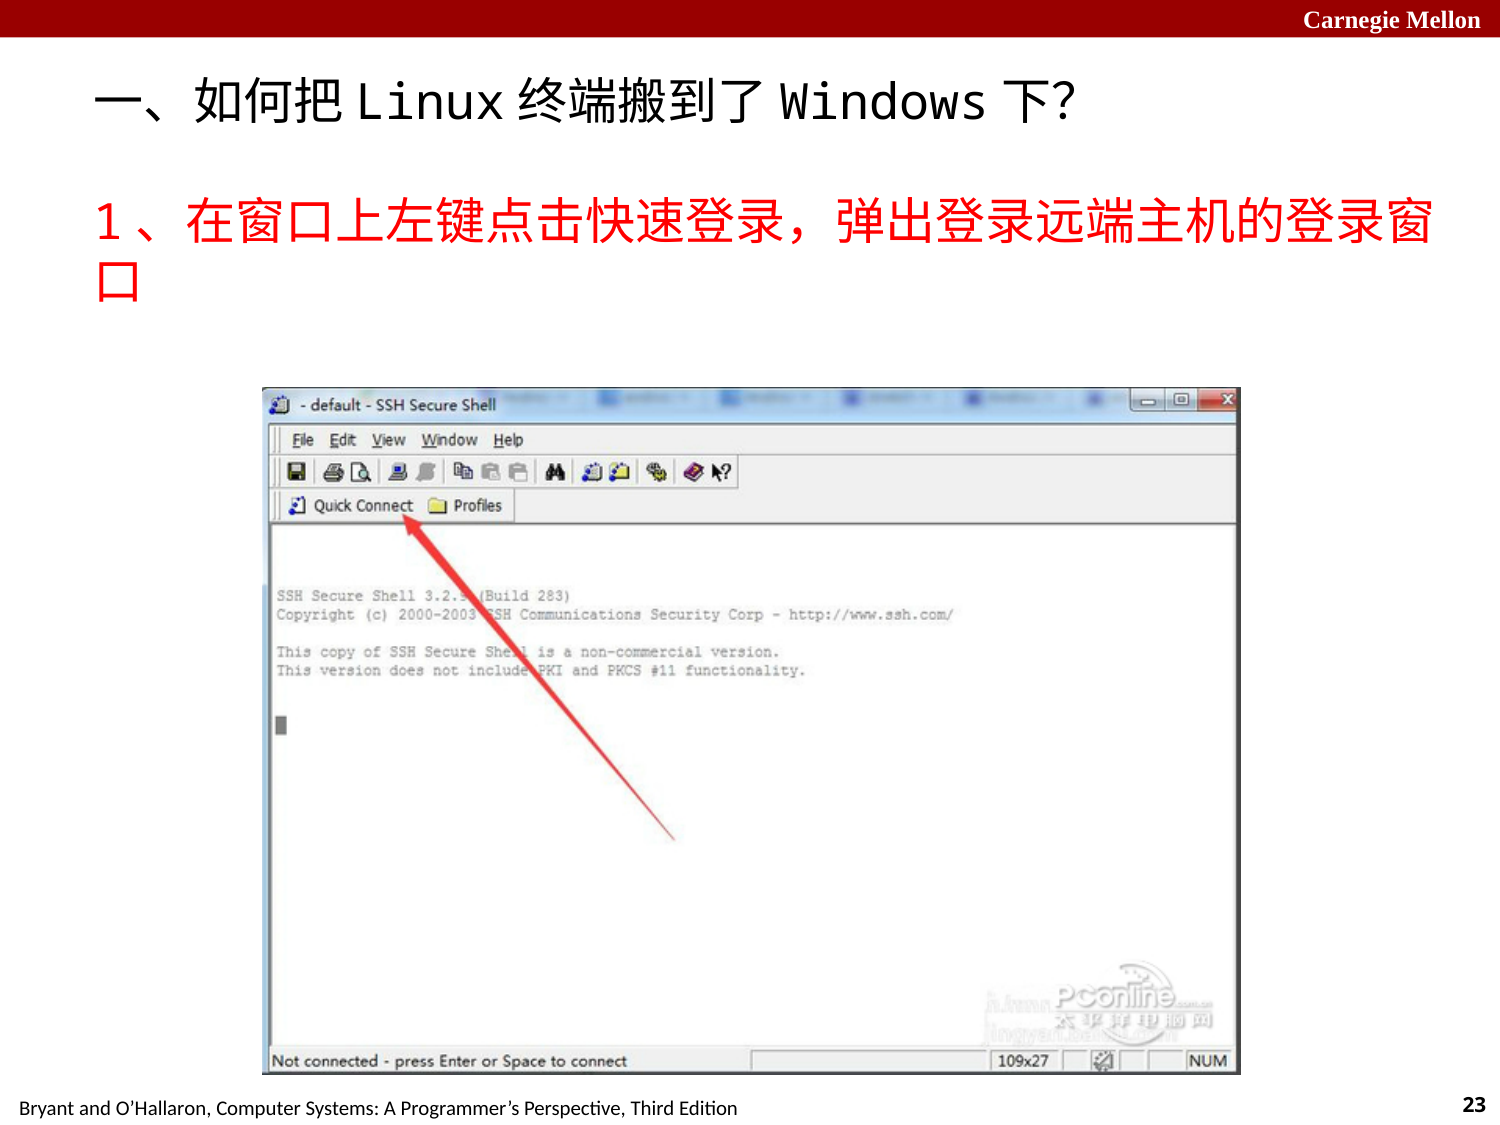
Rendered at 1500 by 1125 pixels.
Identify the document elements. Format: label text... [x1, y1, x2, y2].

picture [262, 387, 1241, 1076]
title 一、如何把Linux终端搬到了Windows下？ 1、在窗口上左键点击快速登录，弹出登录远端主机的登录窗口 [87, 99, 1463, 280]
